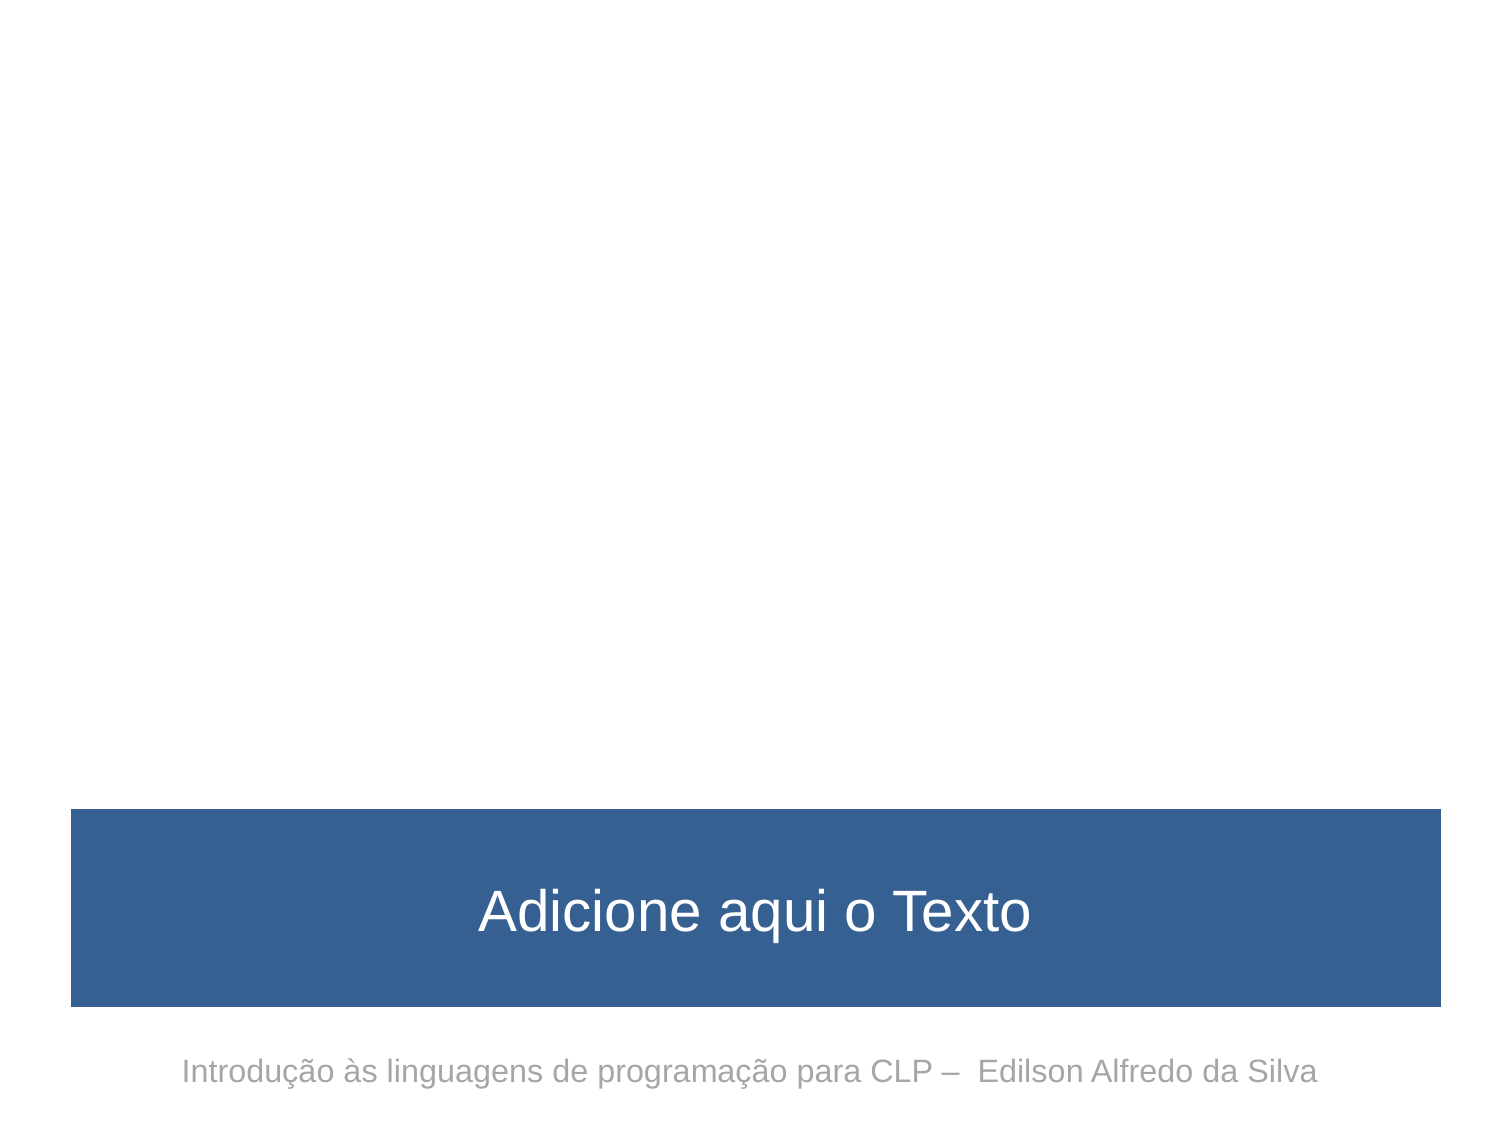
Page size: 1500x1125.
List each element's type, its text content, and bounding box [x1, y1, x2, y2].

footer Introdução às linguagens de programação para CLP – Edilson Alfredo da Silva [0, 1042, 1500, 1103]
text_box Adicione aqui o Texto [70, 808, 1442, 1008]
